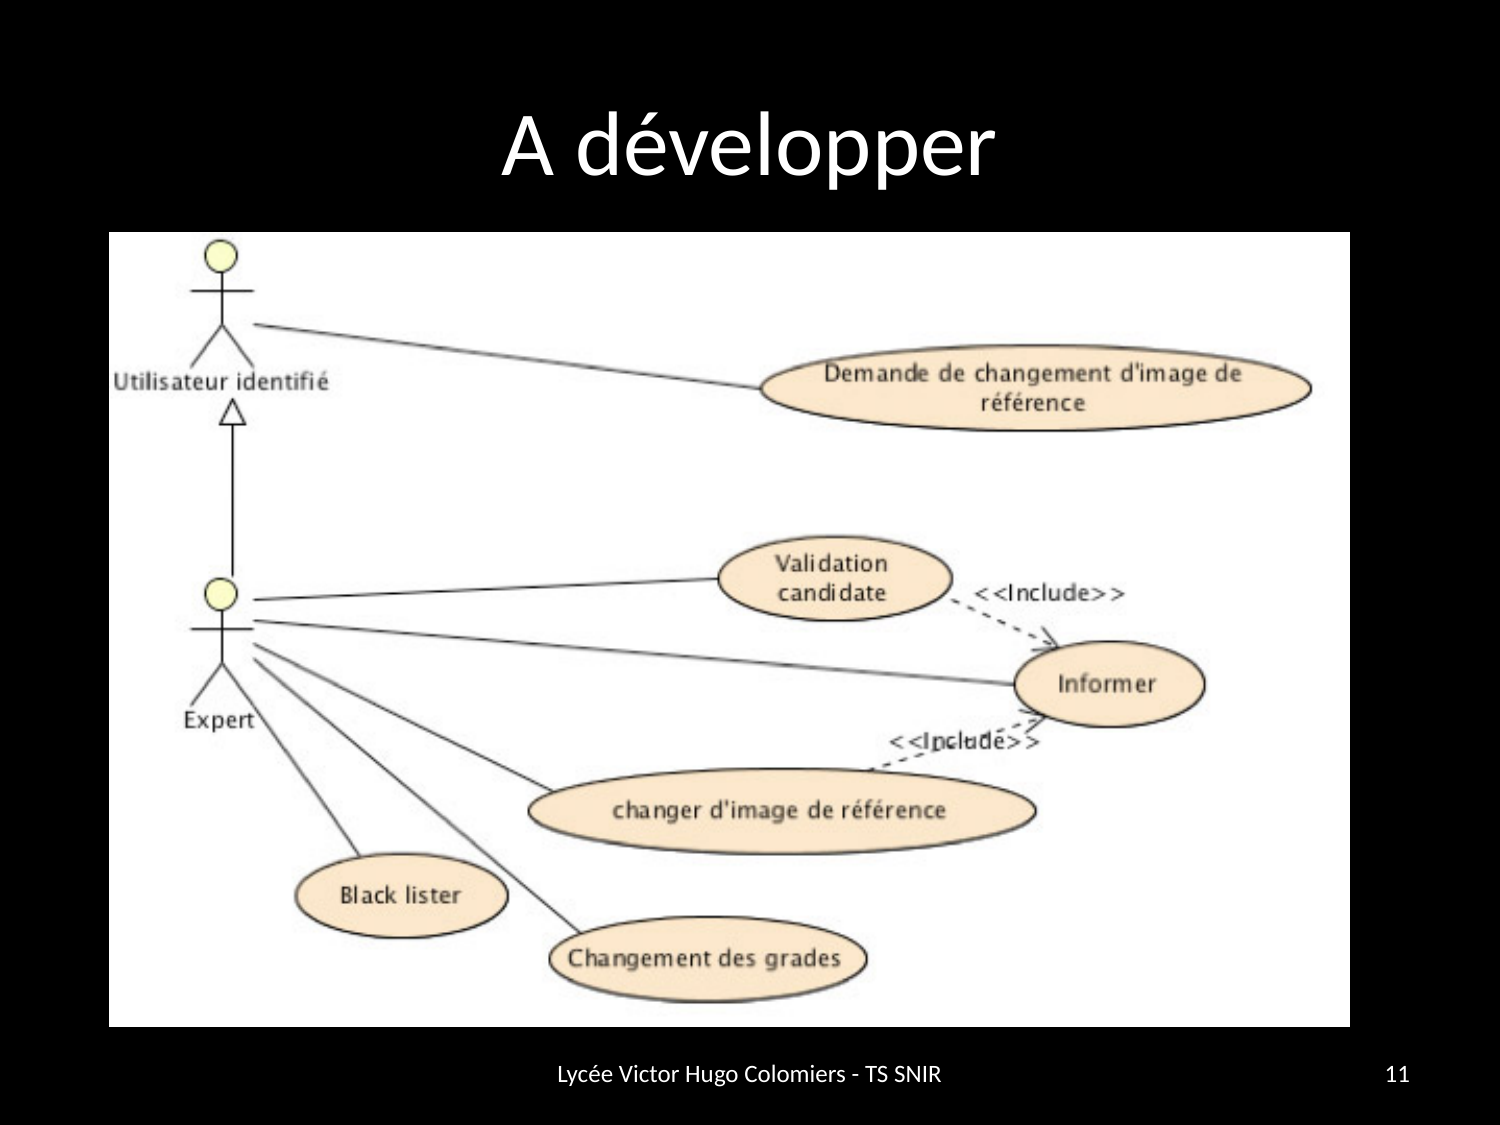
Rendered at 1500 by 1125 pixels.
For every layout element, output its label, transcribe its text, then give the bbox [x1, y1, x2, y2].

picture [109, 232, 1350, 1027]
footer Lycée Victor Hugo Colomiers - TS SNIR [512, 1042, 988, 1103]
title A développer [75, 45, 1425, 233]
slide_number 12 [1074, 1042, 1425, 1103]
